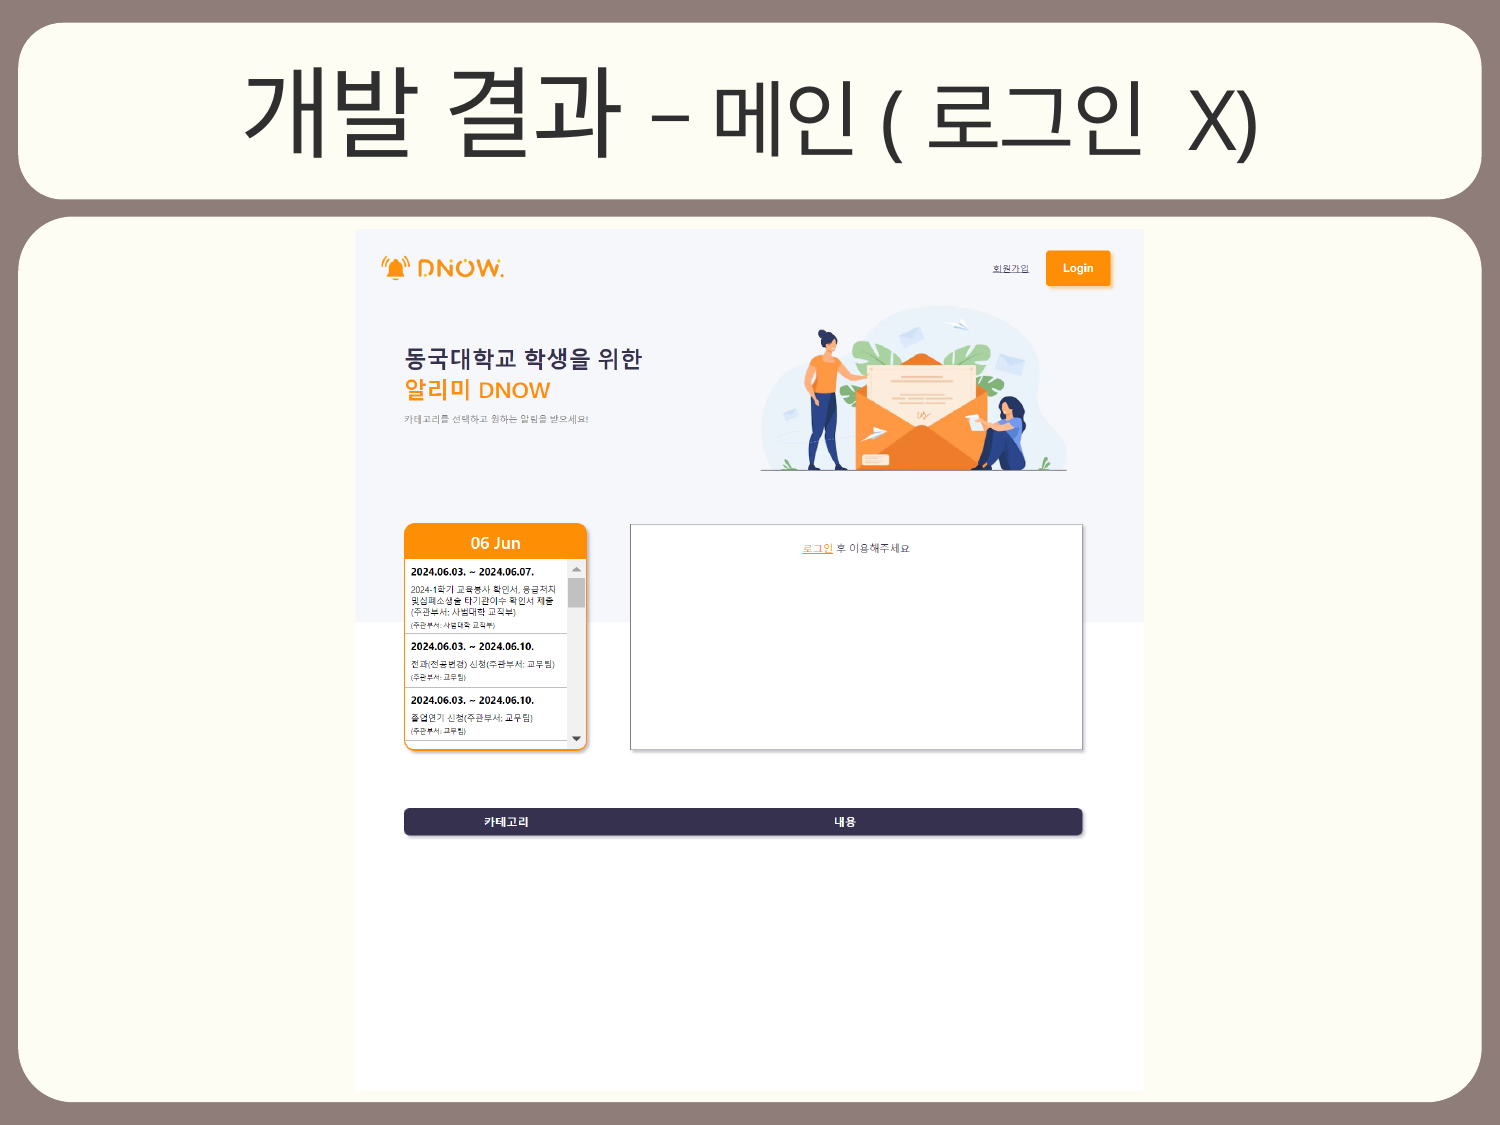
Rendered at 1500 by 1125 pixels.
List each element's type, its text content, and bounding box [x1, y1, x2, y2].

text_box 개발 결과 – 메인(로그인 X) [225, 42, 1275, 178]
picture [355, 228, 1145, 1092]
